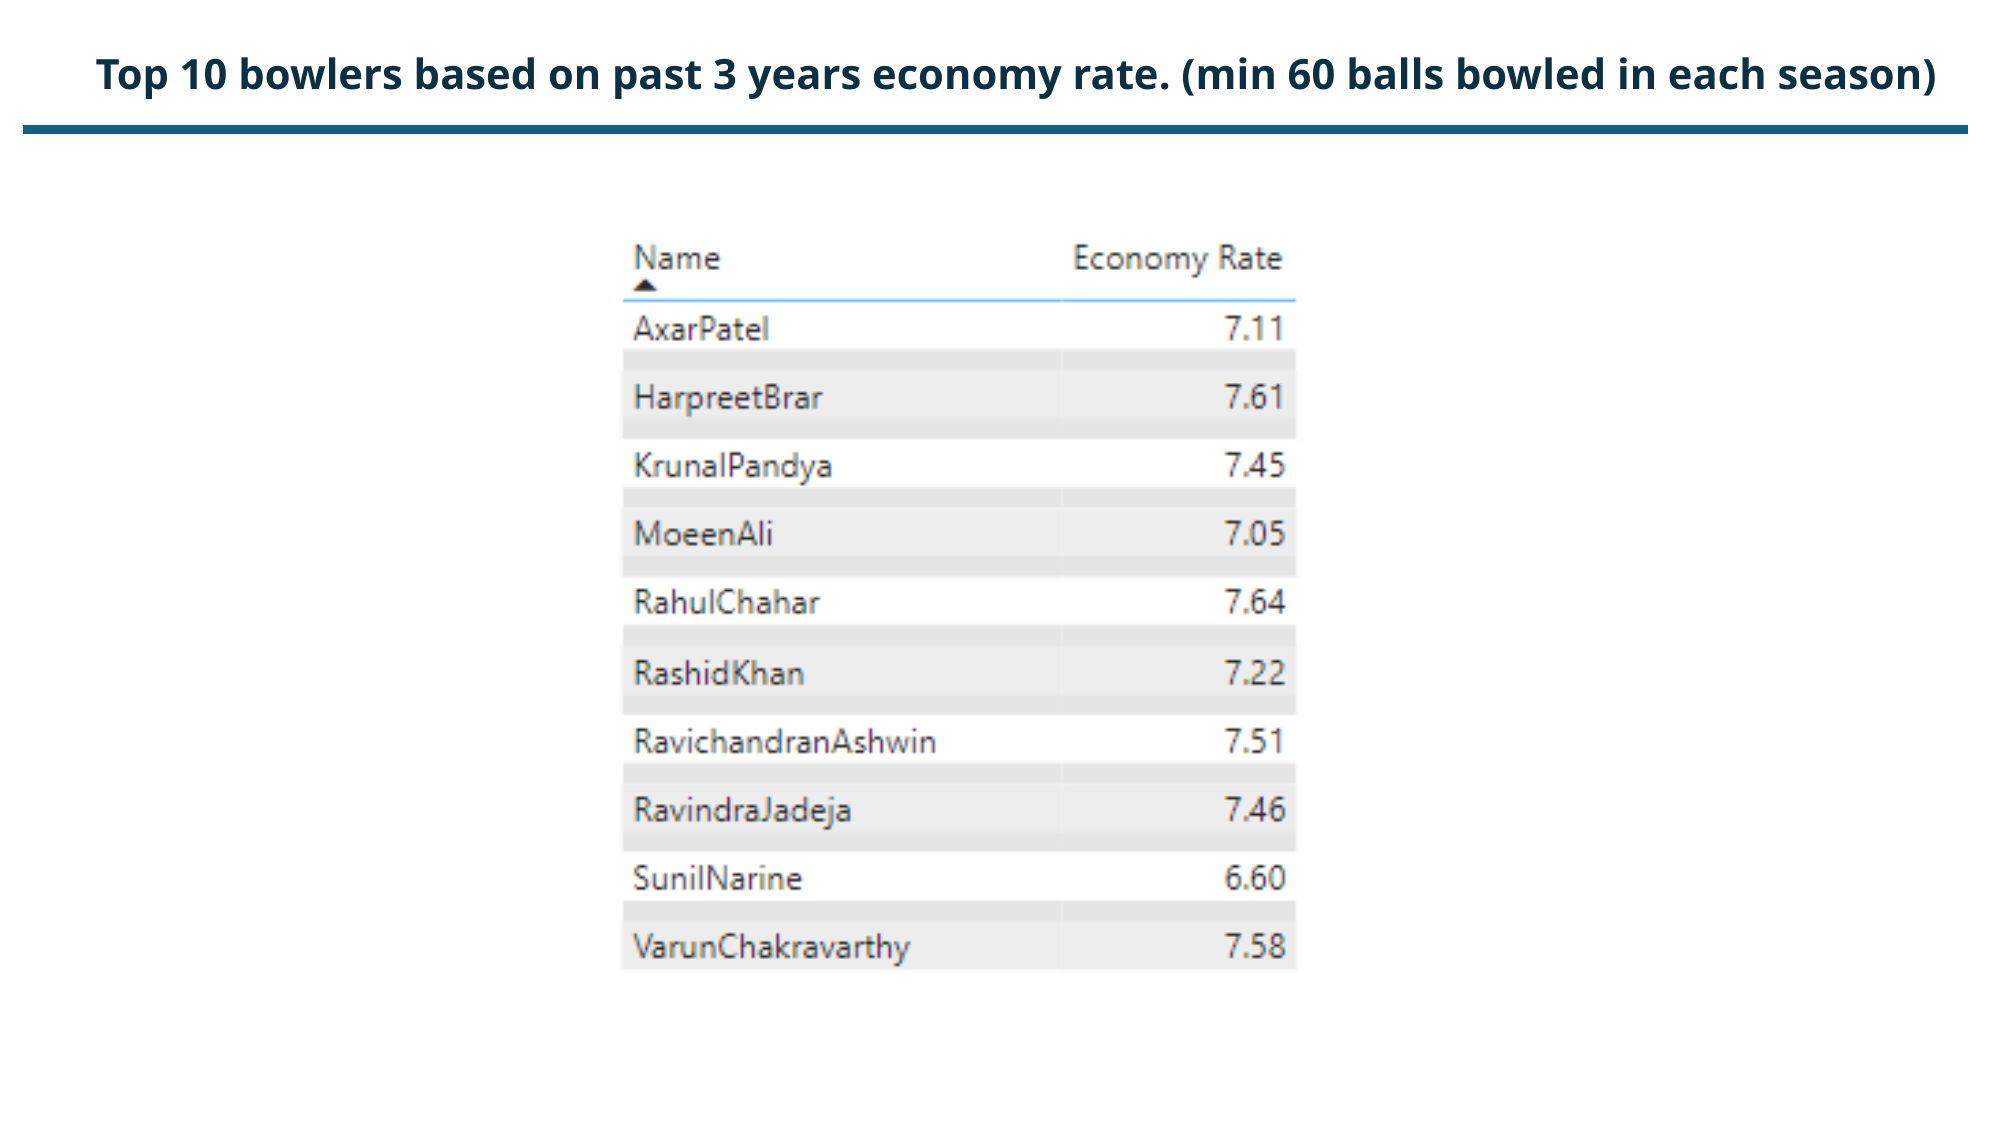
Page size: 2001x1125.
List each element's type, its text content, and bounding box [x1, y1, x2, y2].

text_box Top 10 bowlers based on past 3 years economy rate. (min 60 balls bowled in each season) [80, 40, 1970, 105]
picture [553, 199, 1388, 1061]
